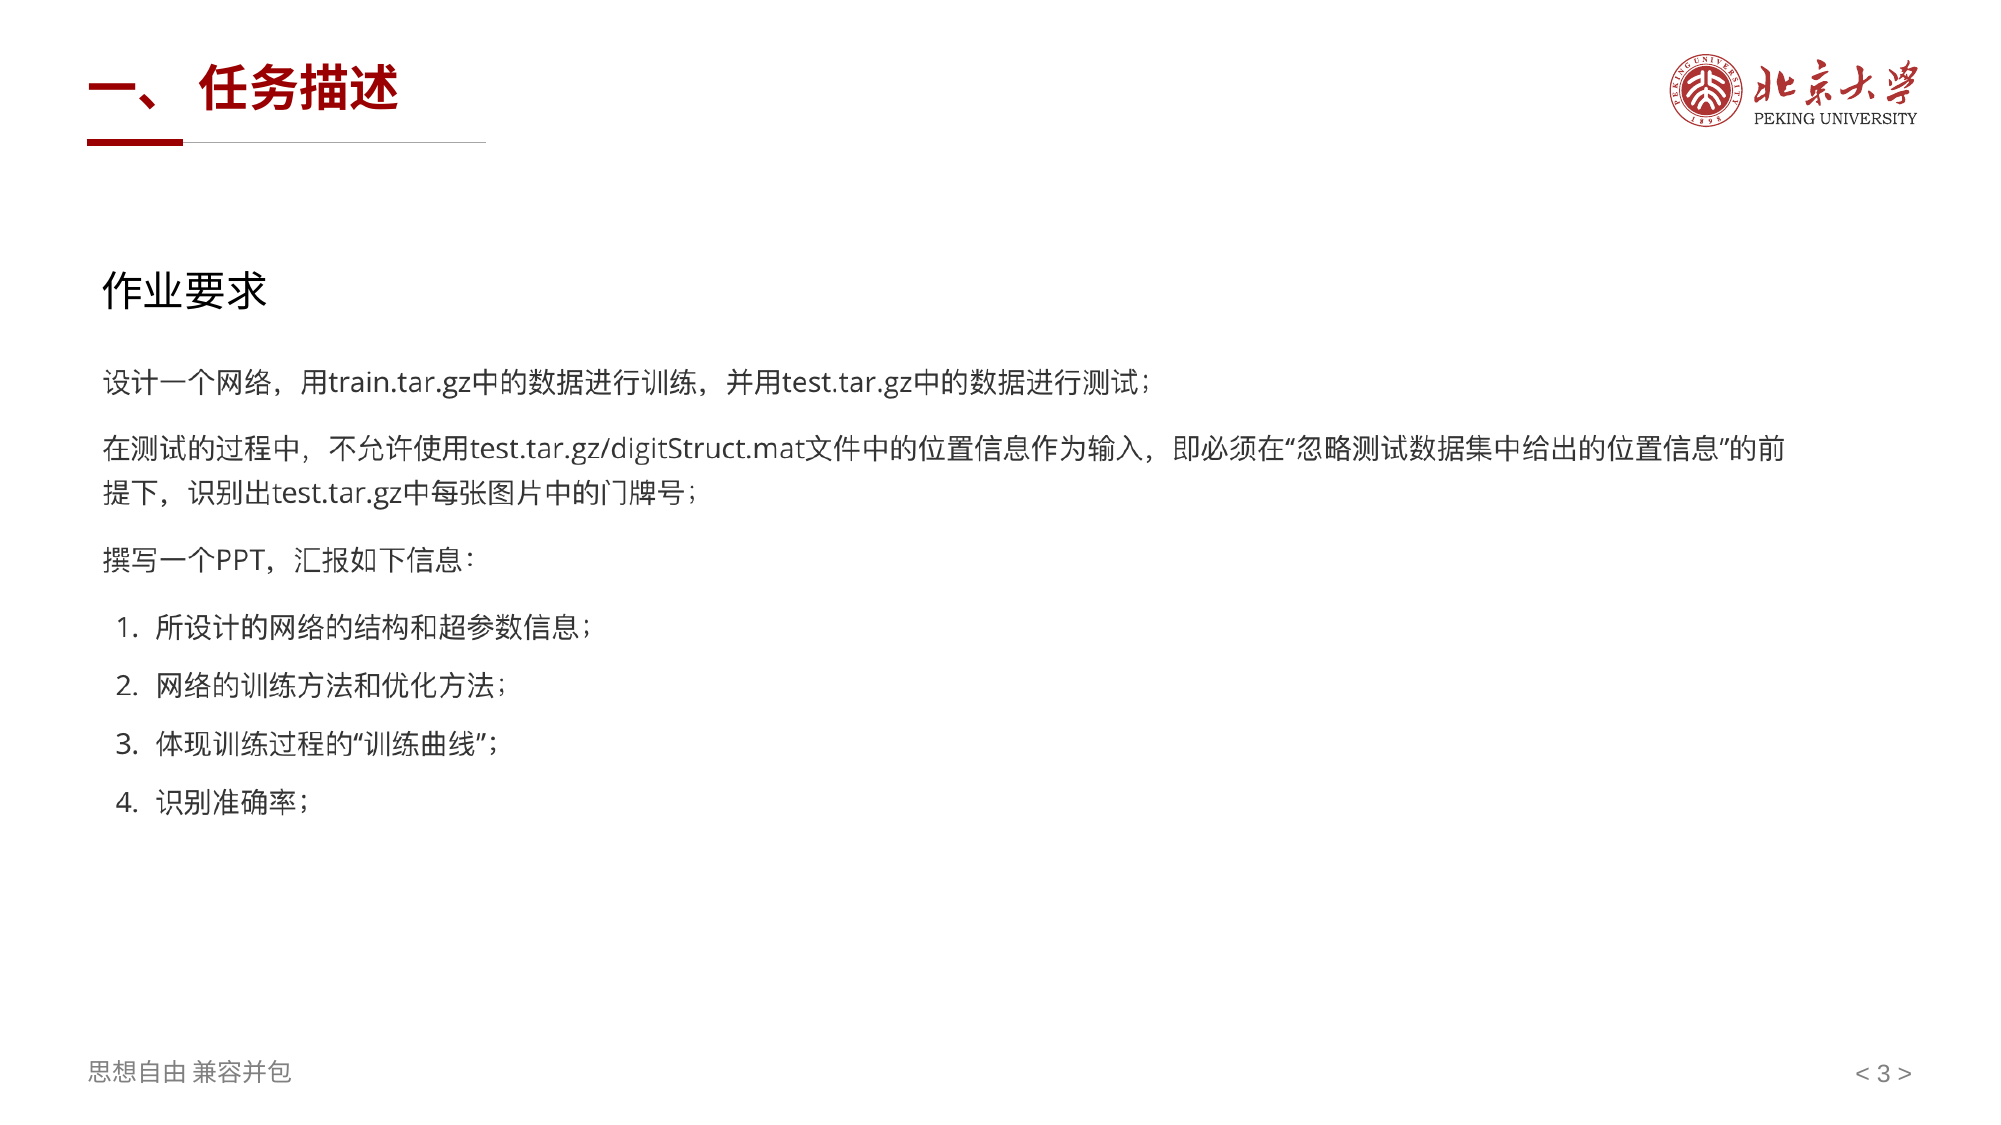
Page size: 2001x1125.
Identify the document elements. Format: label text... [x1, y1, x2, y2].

text_box 作业要求 [86, 257, 284, 322]
picture [86, 350, 1798, 840]
title 一、 任务描述 [72, 39, 1559, 142]
slide_number < > [1477, 1048, 1928, 1097]
